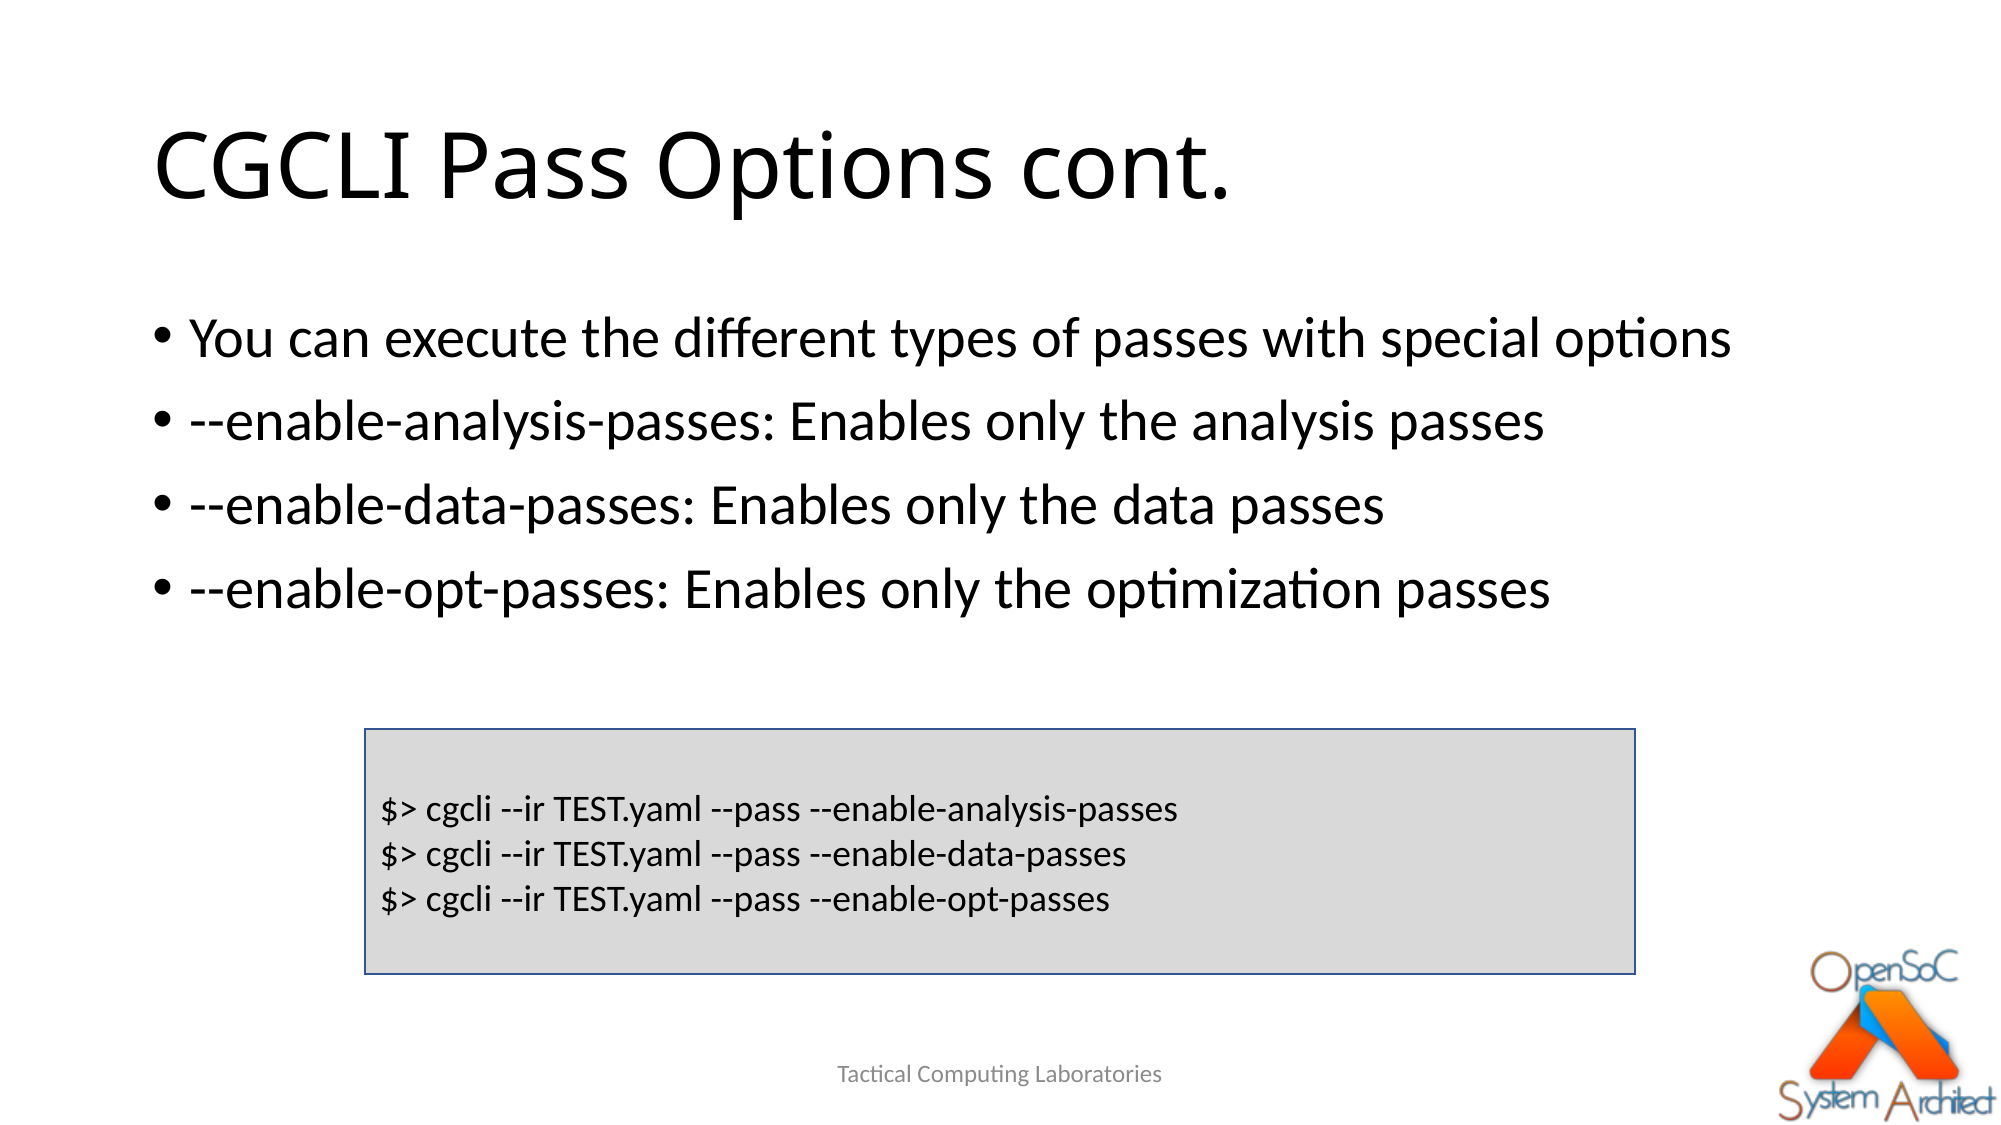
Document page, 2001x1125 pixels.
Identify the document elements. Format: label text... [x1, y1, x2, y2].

picture [1775, 946, 2000, 1125]
title CGCLI Pass Options cont. [137, 59, 1863, 278]
list You can execute the different types of passes with special options --enable-analysis-passes: Enables only the analysis passes --enable-data-passes: Enables only the data passes --enable-opt-passes: Enables only the optimization passes [137, 299, 1863, 673]
text_box $> cgcli --ir TEST.yaml --pass --enable-analysis-passes $> cgcli --ir TEST.yaml --pass --enable-data-passes $> cgcli --ir TEST.yaml --pass --enable-opt-passes [364, 728, 1636, 975]
footer Tactical Computing Laboratories [662, 1042, 1338, 1103]
